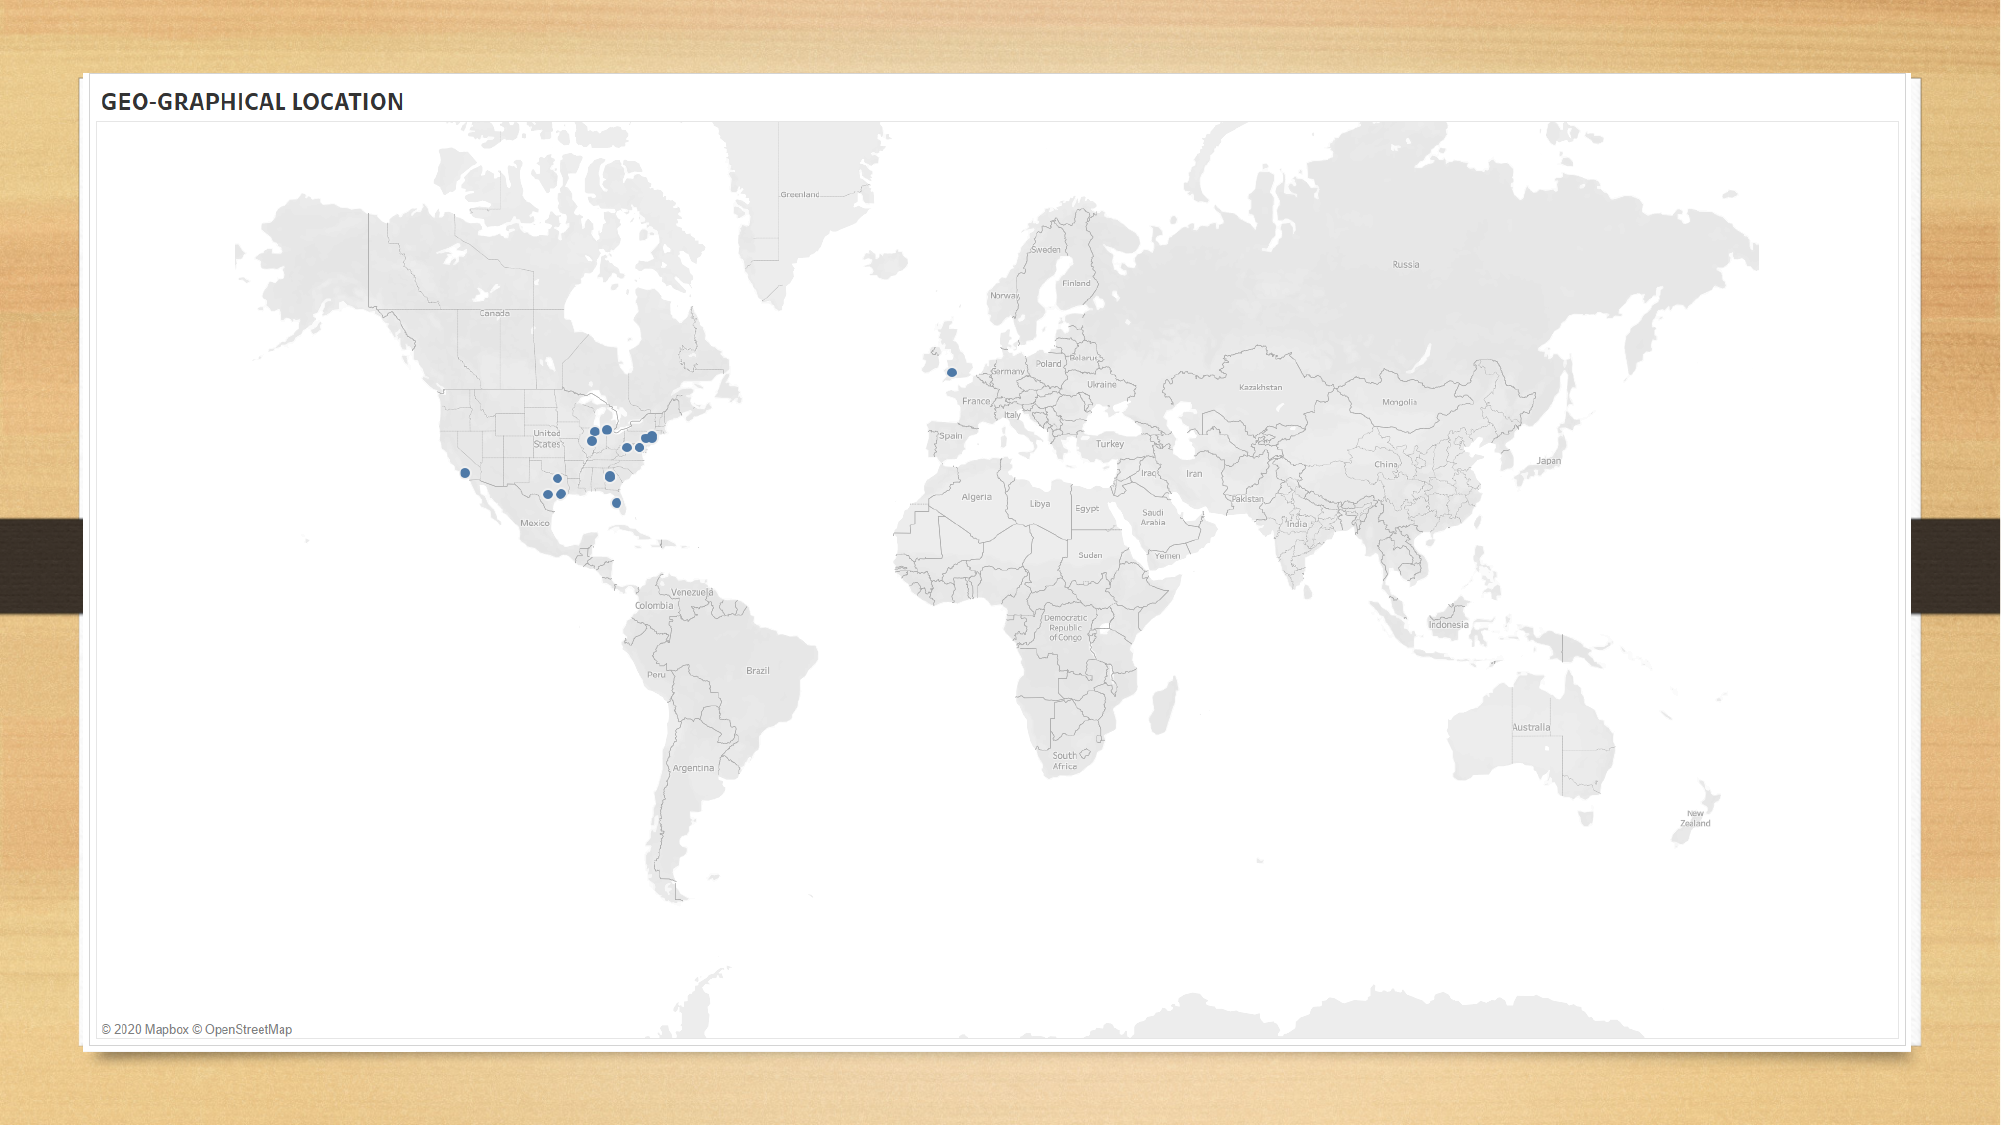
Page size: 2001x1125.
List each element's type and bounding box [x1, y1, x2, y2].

picture [0, 0, 2001, 1125]
list [83, 73, 1912, 1052]
